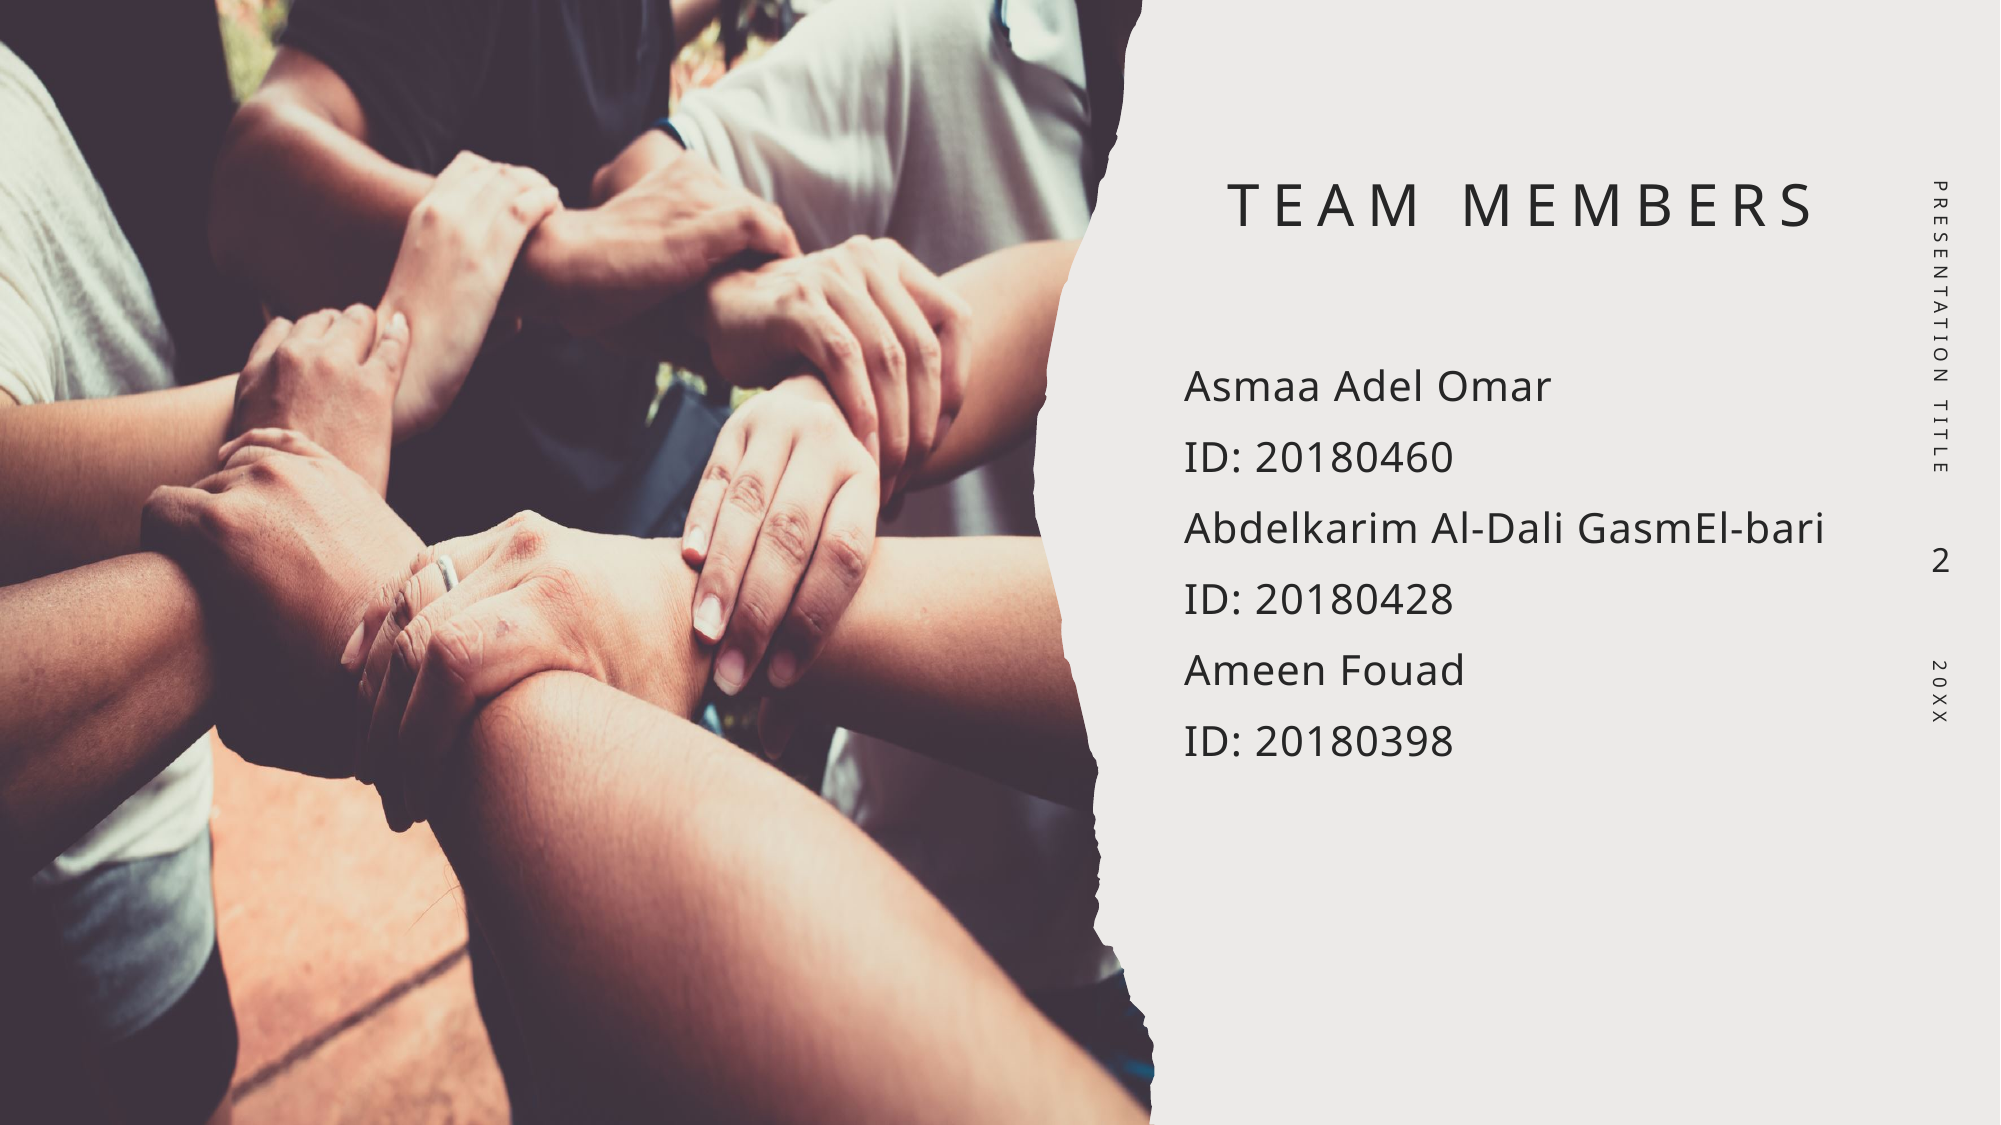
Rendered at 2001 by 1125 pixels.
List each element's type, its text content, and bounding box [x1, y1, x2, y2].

slide_number 20XX [1910, 645, 1971, 1080]
list Asmaa Adel Omar ID: 20180460 Abdelkarim Al-Dali GasmEl-bari ID: 20180428 Ameen Fouad ID: 20180398 [1169, 352, 1861, 1026]
picture [0, 0, 1155, 1125]
slide_number 2 [1896, 514, 1986, 610]
title Team Members [1169, 99, 1871, 300]
footer PRESENTATION TITLE [1911, 33, 1972, 489]
